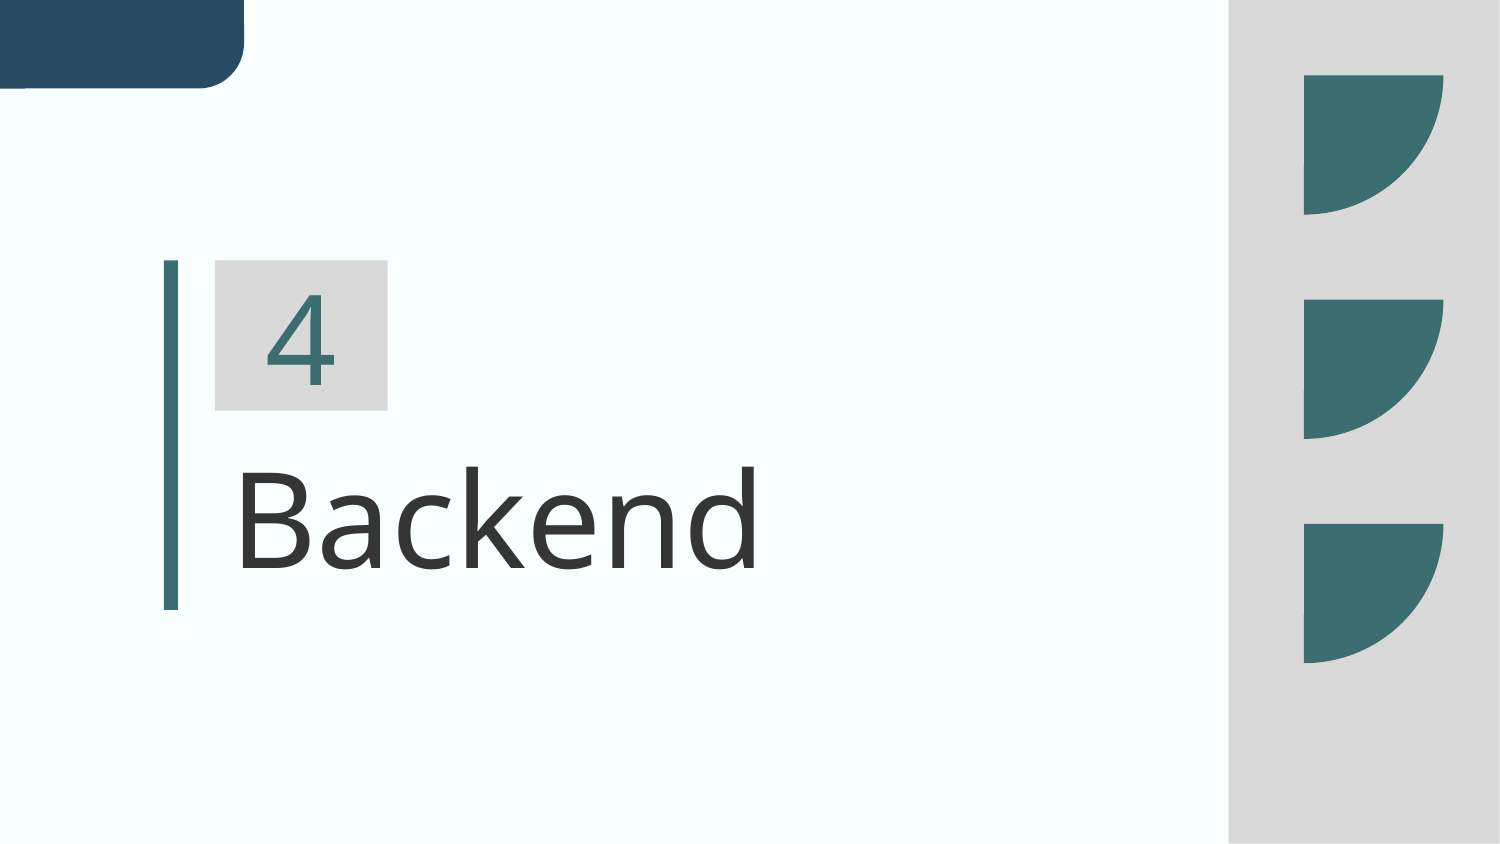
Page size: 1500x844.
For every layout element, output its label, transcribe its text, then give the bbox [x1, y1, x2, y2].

title Backend [214, 444, 1139, 610]
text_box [1164, 0, 1500, 844]
title 4 [214, 260, 388, 411]
text_box [163, 260, 178, 610]
